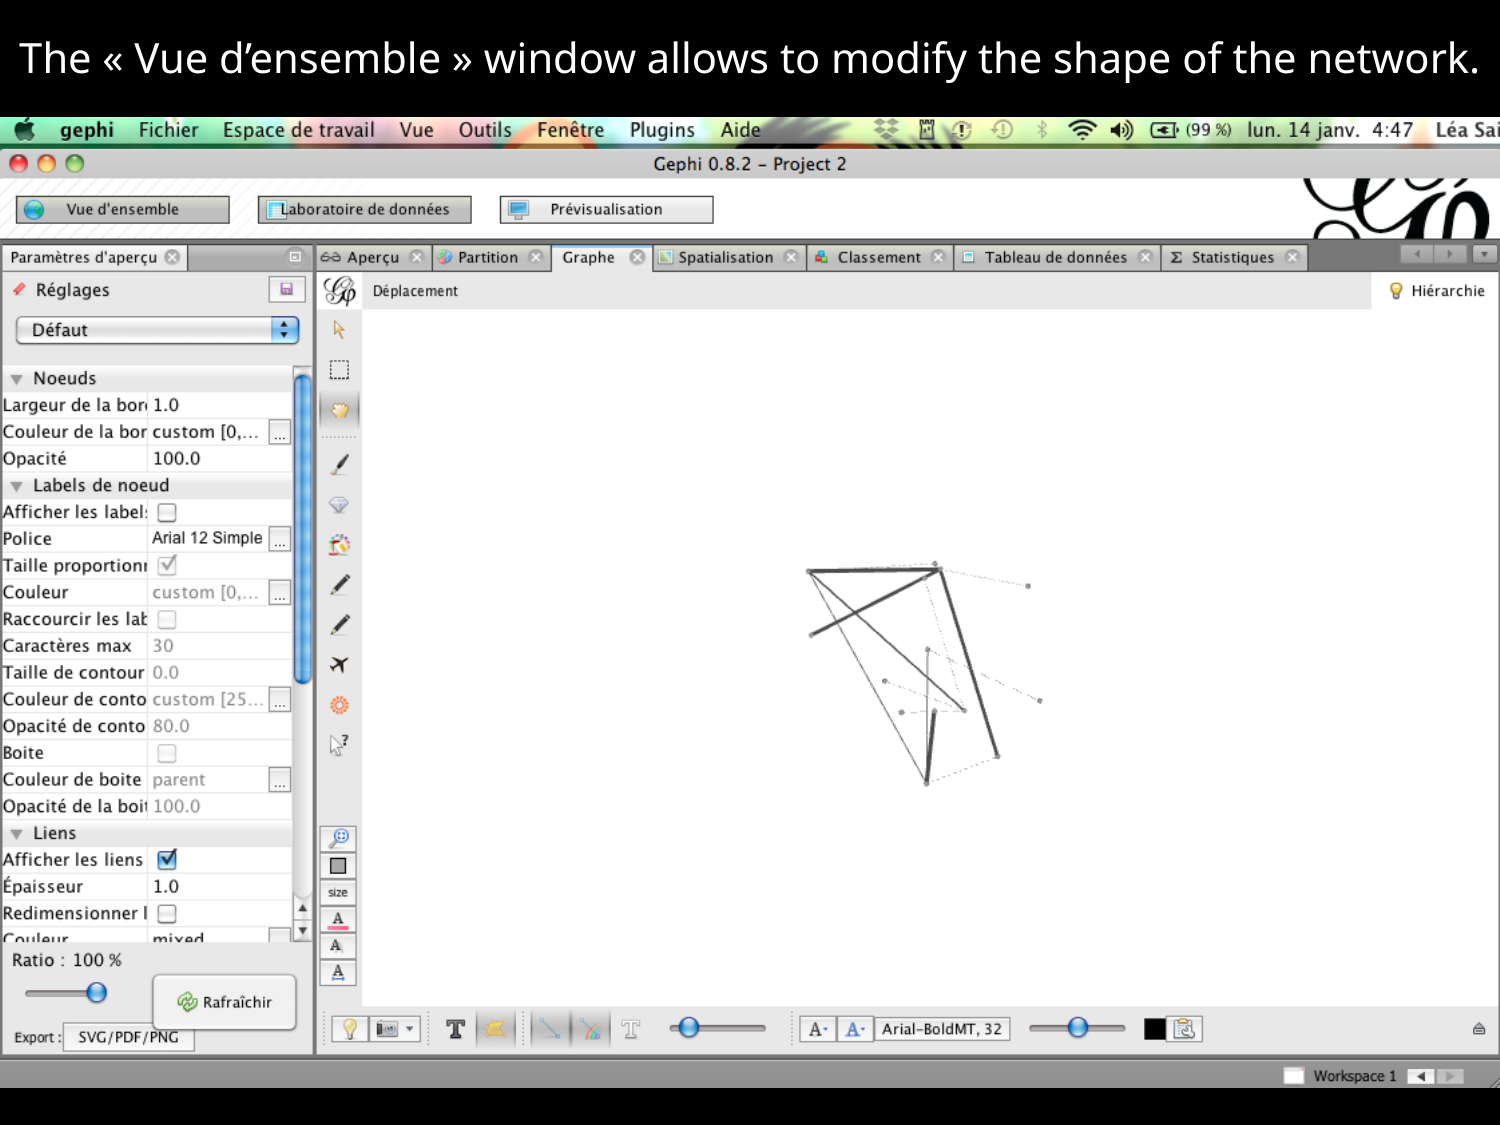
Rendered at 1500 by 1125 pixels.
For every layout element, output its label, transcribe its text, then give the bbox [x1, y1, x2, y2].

text_box The « Vue d’ensemble » window allows to modify the shape of the network. [0, 24, 1500, 117]
picture [0, 117, 1500, 1088]
